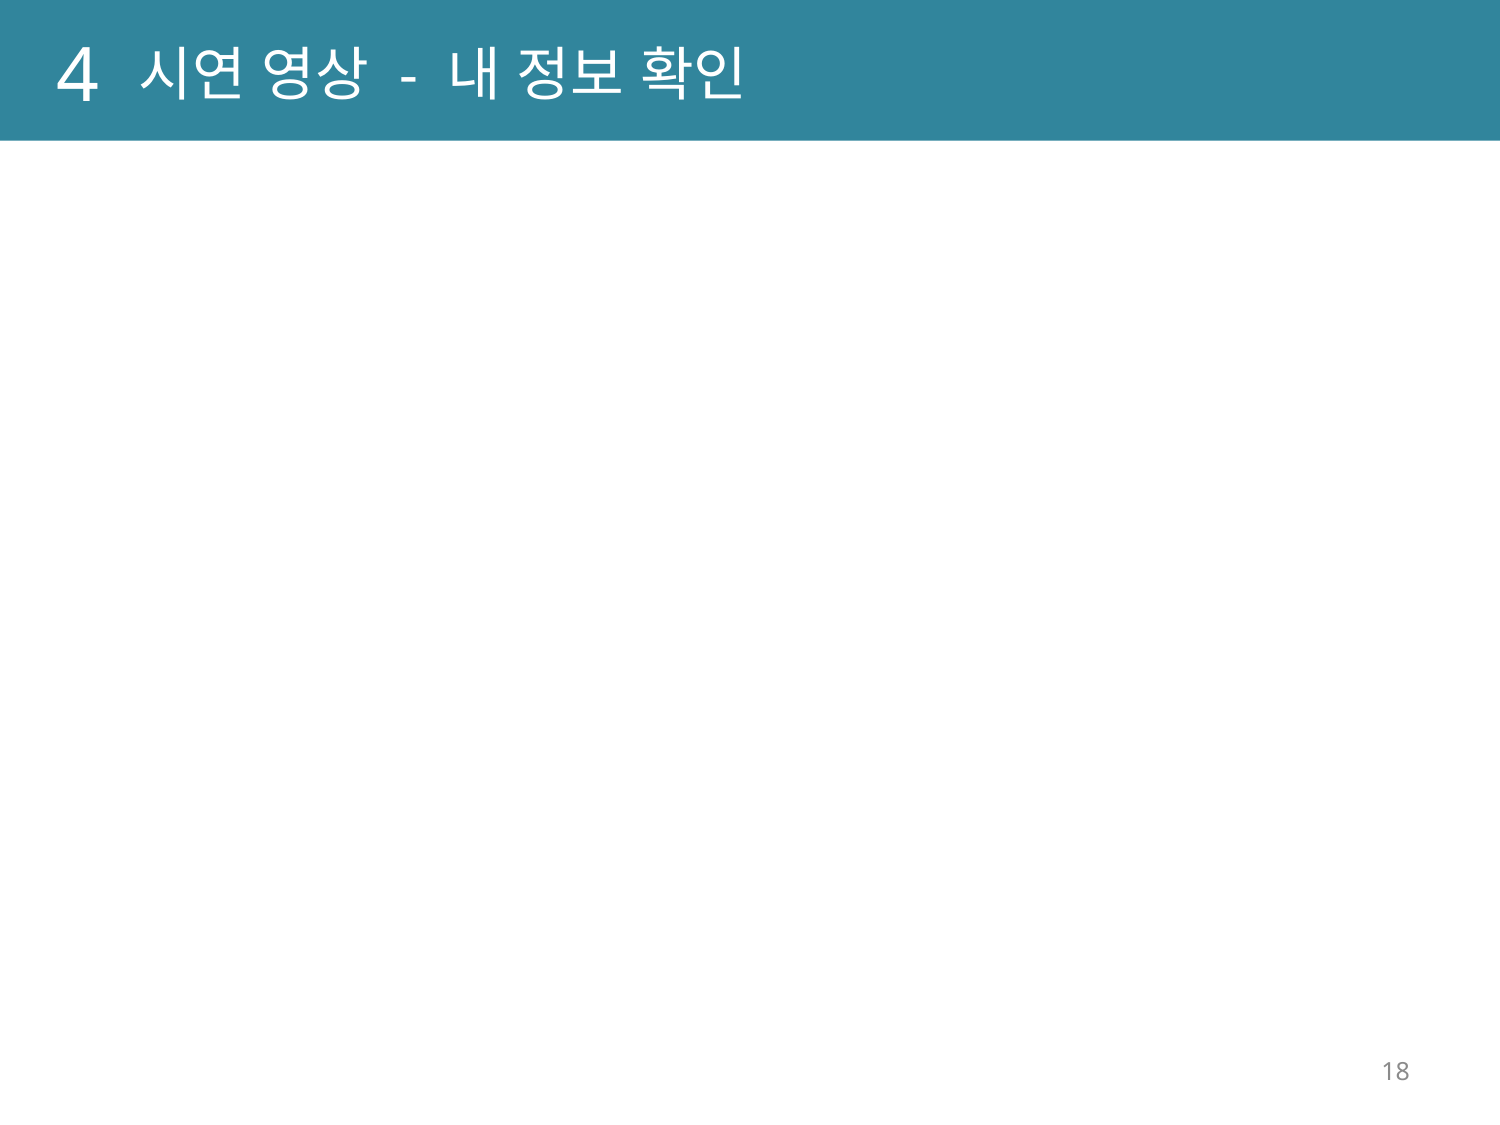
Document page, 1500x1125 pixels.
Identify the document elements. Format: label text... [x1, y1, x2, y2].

text_box 4 [41, 19, 124, 125]
text_box [0, 0, 1500, 143]
slide_number 18 [1074, 1042, 1425, 1103]
text_box 시연 영상 - 내 정보 확인 [123, 29, 1046, 115]
